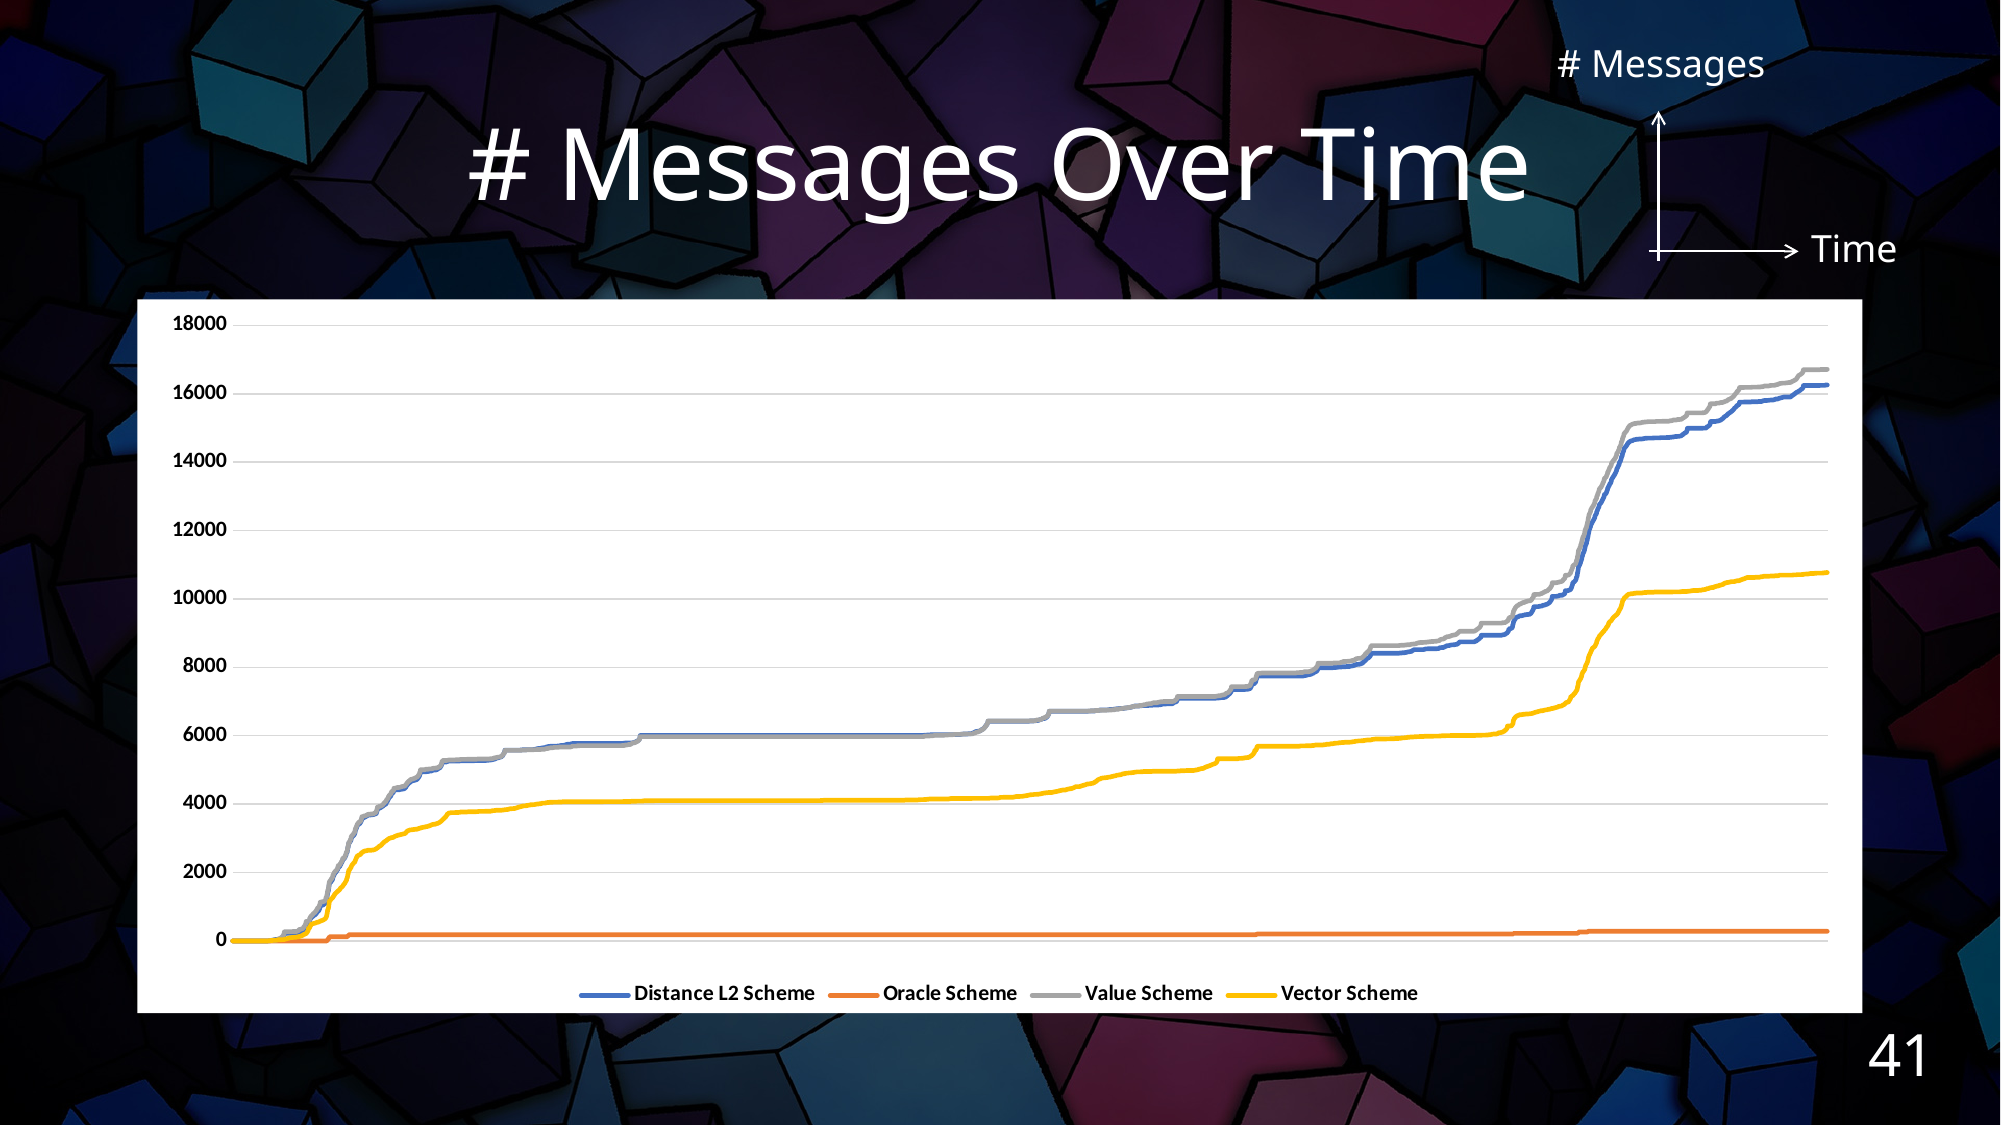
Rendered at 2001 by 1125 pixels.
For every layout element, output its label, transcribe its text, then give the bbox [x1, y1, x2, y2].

chart [137, 299, 1863, 1014]
slide_number 41 [1831, 1013, 1950, 1103]
title # Messages Over Time [137, 59, 1526, 278]
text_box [1526, 0, 1975, 326]
picture [0, 0, 2001, 1125]
